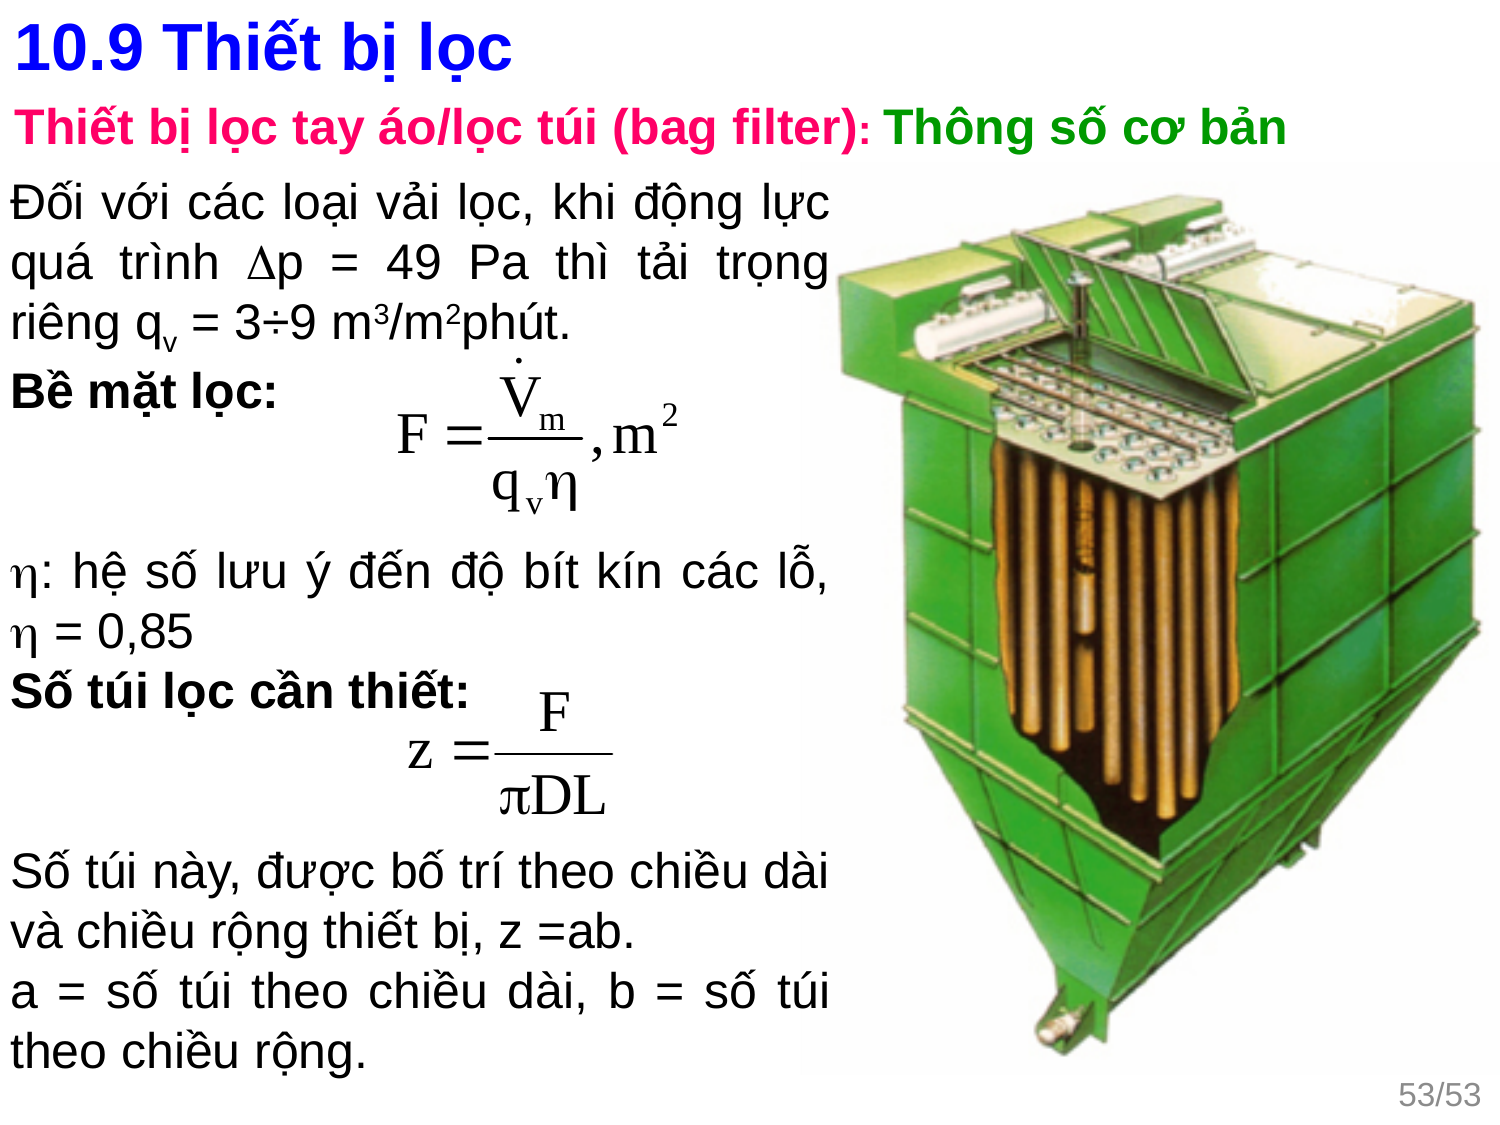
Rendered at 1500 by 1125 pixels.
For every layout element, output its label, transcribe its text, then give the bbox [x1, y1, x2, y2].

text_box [398, 674, 626, 828]
text_box 10.9 Thiết bị lọc [0, 0, 1500, 86]
text_box Đối với các loại vải lọc, khi động lực quá trình p = 49 Pa thì tải trọng riêng qv = 3÷9 m3/m2phút. Bề mặt lọc: : hệ số lưu ý đến độ bít kín các lỗ,  = 0,85 Số túi lọc cần thiết: Số túi này, được bố trí theo chiều dài và chiều rộng thiết bị, z =ab. a = số túi theo chiều dài, b = số túi theo chiều rộng. [0, 162, 846, 1086]
text_box Thiết bị lọc tay áo/lọc túi (bag filter): Thông số cơ bản [0, 86, 1500, 162]
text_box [387, 349, 688, 528]
picture [799, 162, 1500, 1076]
slide_number 53/53 [1146, 1084, 1497, 1124]
